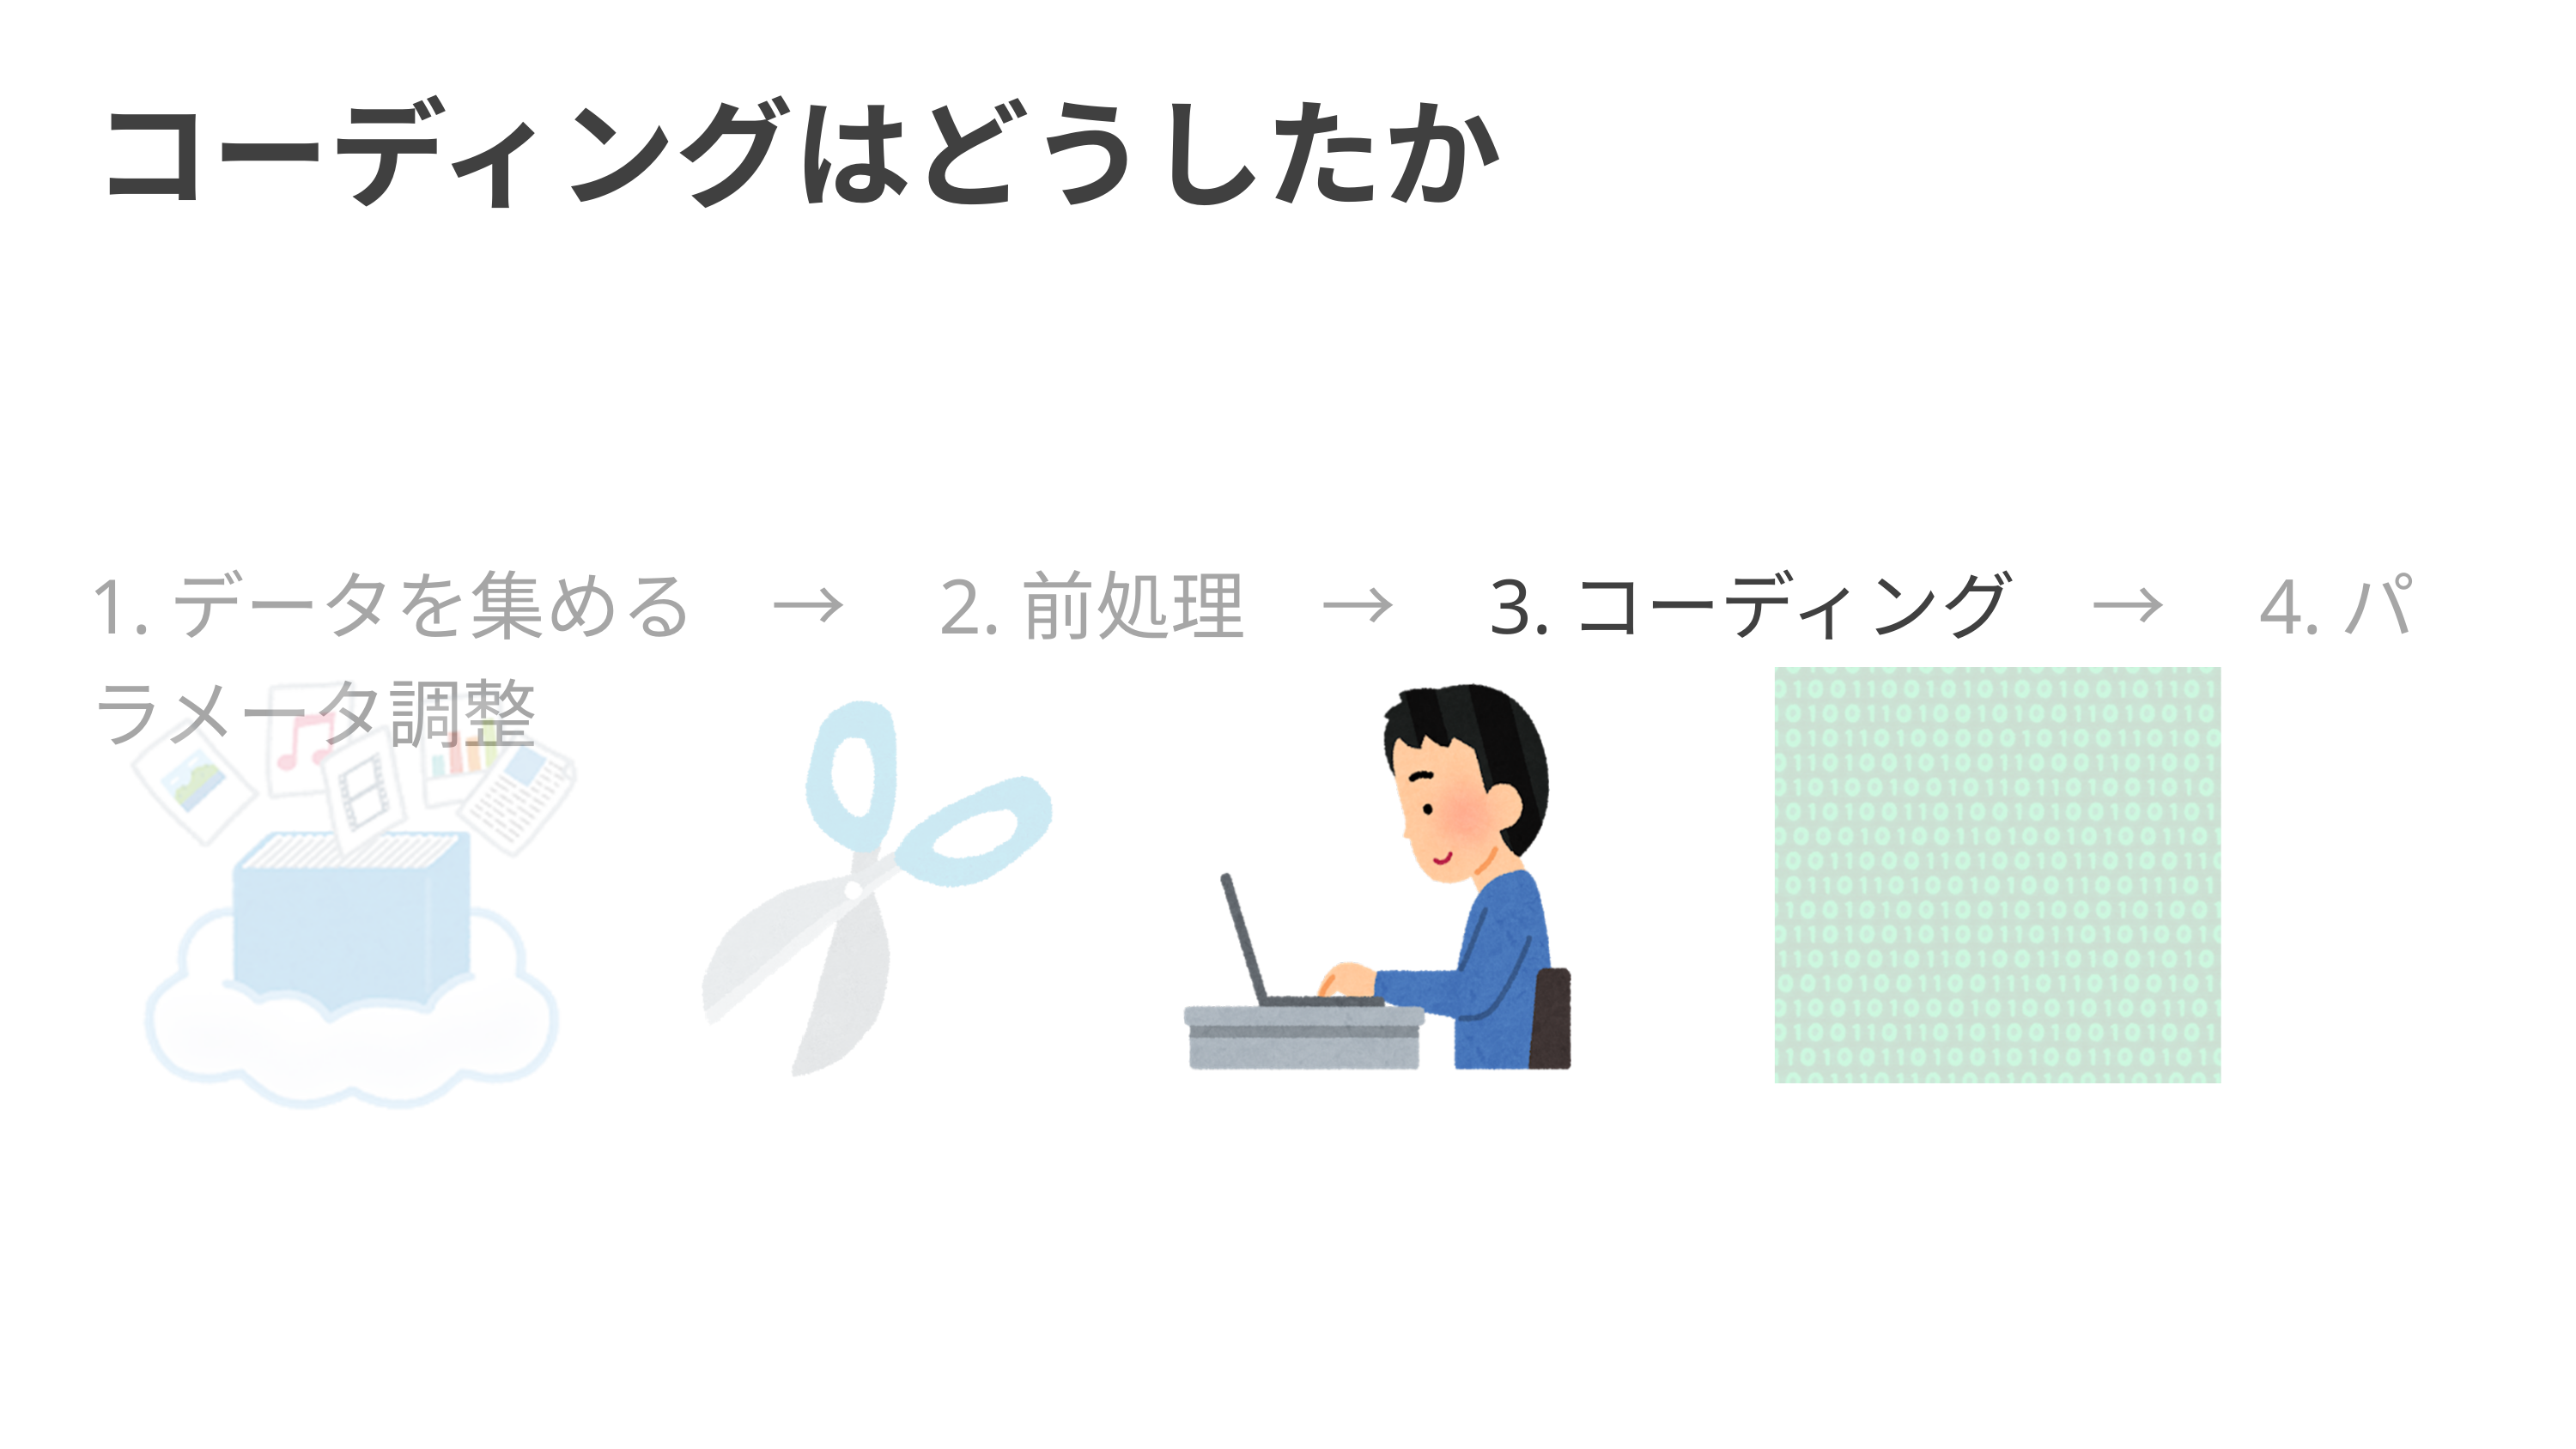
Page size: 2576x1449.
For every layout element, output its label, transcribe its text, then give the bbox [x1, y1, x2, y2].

text_box [125, 672, 583, 1120]
text_box [674, 682, 1063, 1088]
text_box [1164, 672, 1590, 1098]
text_box [1774, 666, 2222, 1084]
text_box 1.データを集める → 2.前処理 → 3.コーディング → 4.パラメータ調整 [76, 293, 2494, 1305]
title コーディングはどうしたか [80, 24, 2494, 248]
